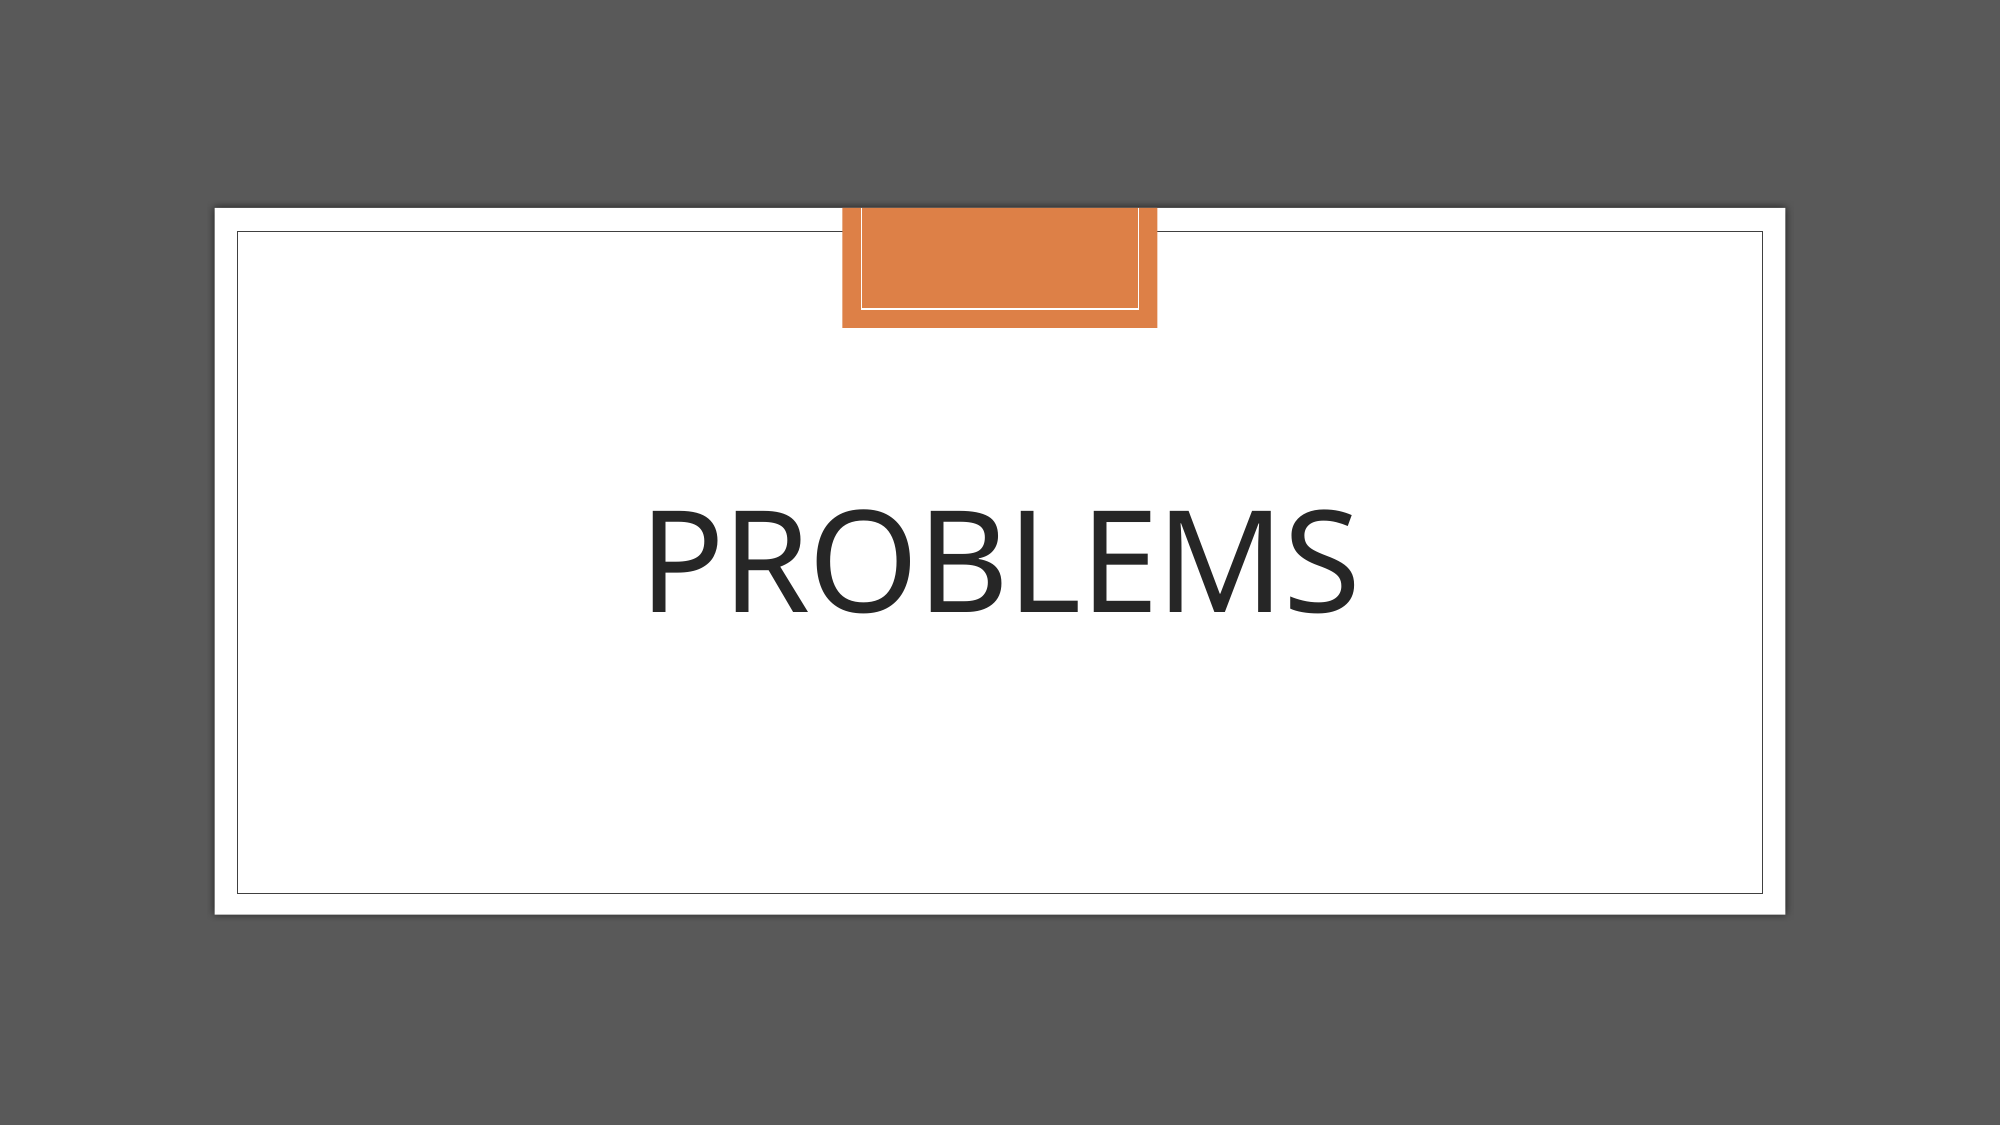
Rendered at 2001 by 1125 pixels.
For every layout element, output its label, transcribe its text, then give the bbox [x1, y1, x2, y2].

title Problems [267, 373, 1733, 769]
